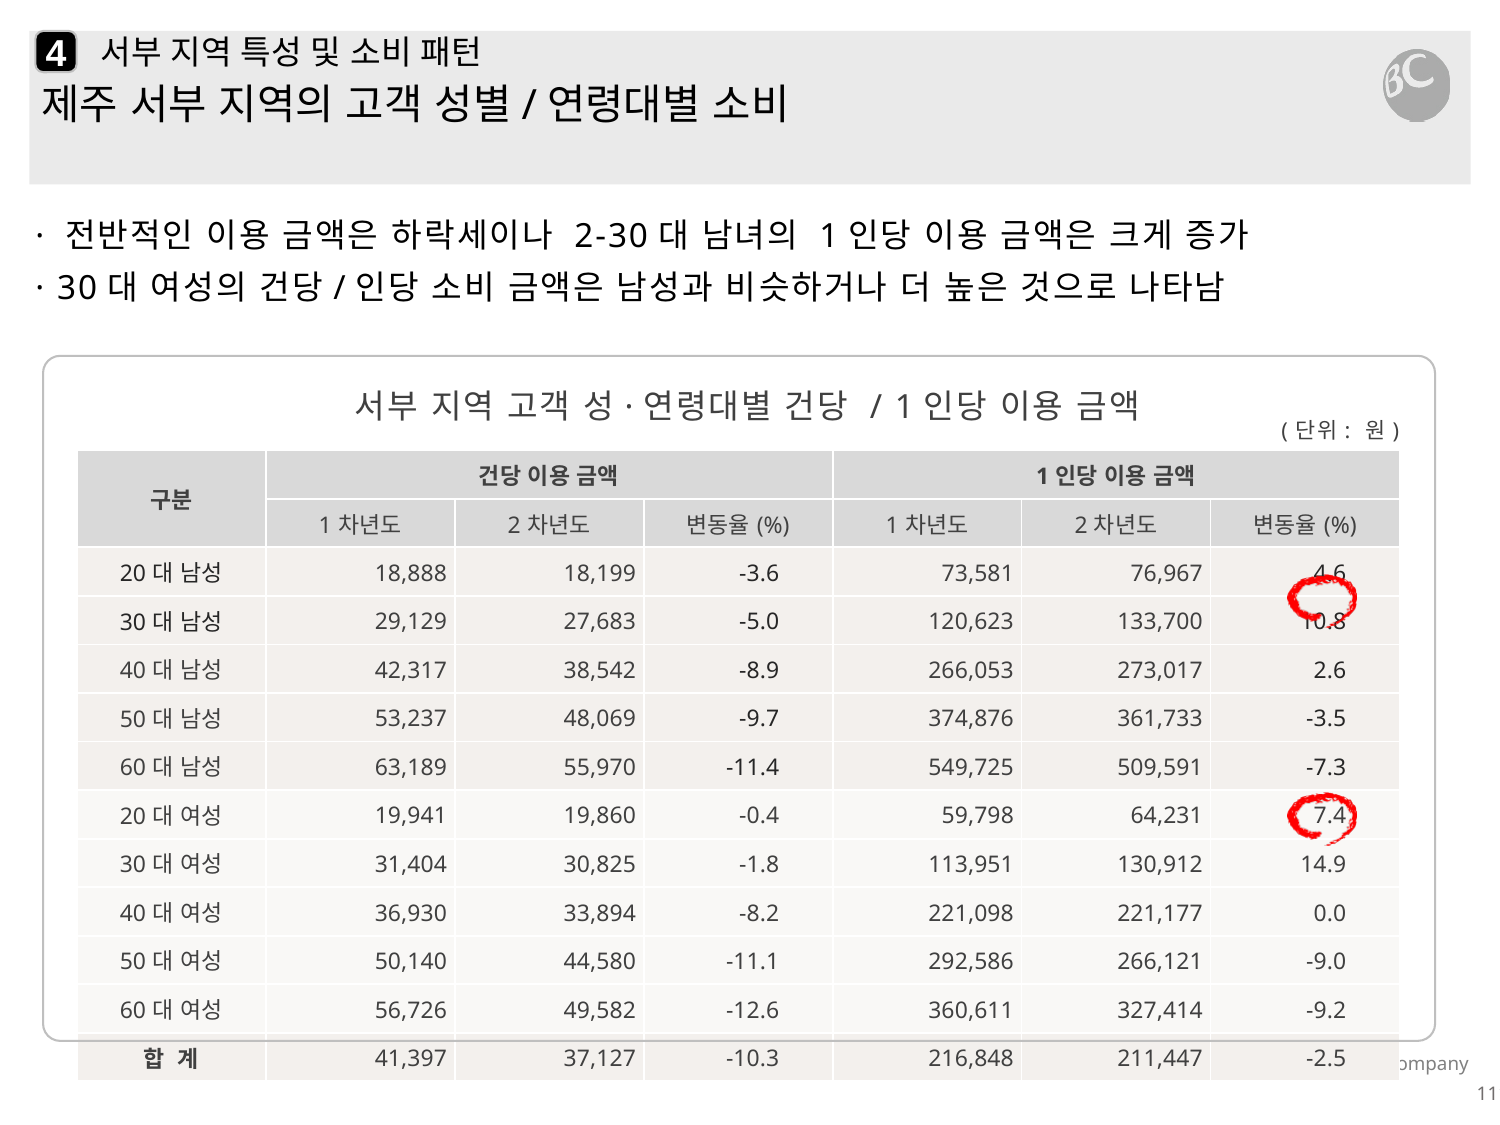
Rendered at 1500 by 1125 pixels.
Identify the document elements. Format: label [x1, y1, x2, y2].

table_cell [1022, 1042, 1210, 1080]
text_box [33, 28, 79, 75]
table_cell [456, 1042, 643, 1080]
table_cell [645, 1042, 832, 1080]
table_cell [78, 1042, 265, 1080]
picture [1287, 792, 1357, 847]
title [37, 30, 1372, 76]
table_cell [834, 1042, 1021, 1080]
table_cell [1211, 1042, 1399, 1080]
text_box [23, 190, 1436, 327]
text_box [41, 355, 1454, 1042]
list [41, 83, 1376, 131]
picture [1287, 573, 1357, 628]
picture [1383, 49, 1450, 122]
table_cell [267, 1042, 454, 1080]
